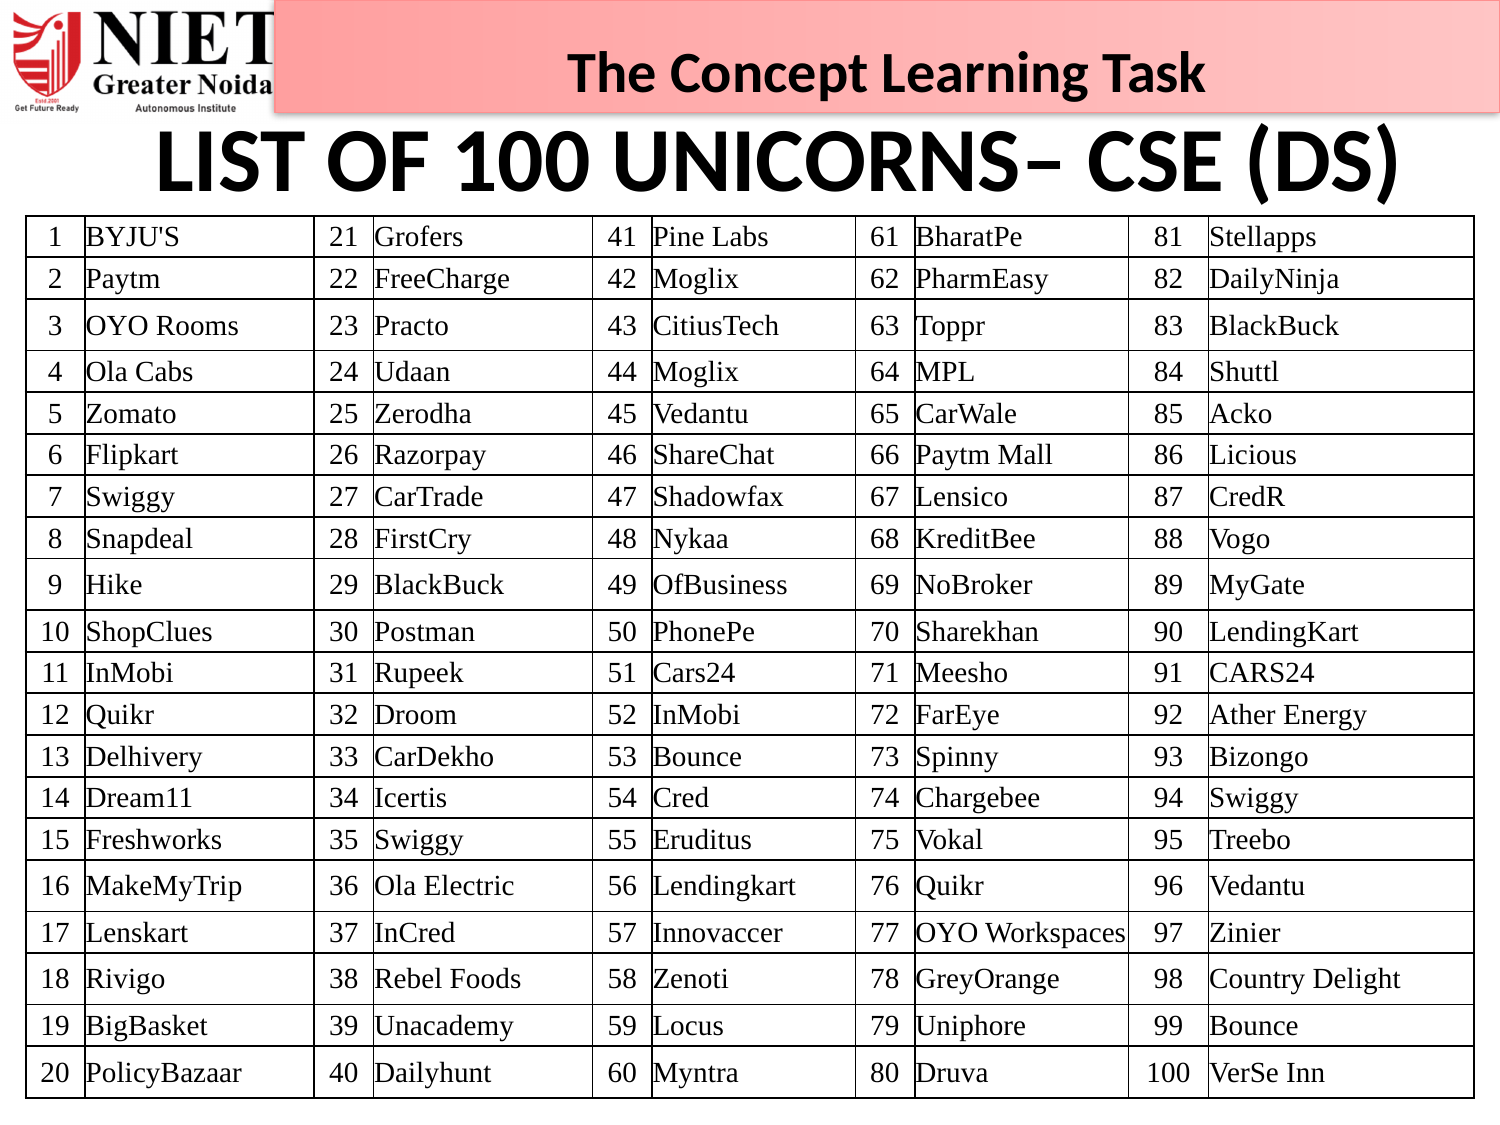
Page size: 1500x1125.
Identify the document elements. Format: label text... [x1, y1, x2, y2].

table_cell 80 [856, 1047, 914, 1097]
table_cell OYO Workspaces [916, 912, 1128, 952]
table_cell 76 [856, 861, 914, 911]
table_cell 43 [593, 300, 651, 350]
table_cell 59 [593, 1005, 651, 1045]
title LIST OF 100 UNICORNS– CSE (DS) [25, 119, 1500, 254]
table_cell 5 [27, 393, 84, 433]
table_cell Rebel Foods [374, 954, 592, 1004]
table_cell 79 [856, 1005, 914, 1045]
table_cell 6 [27, 435, 84, 474]
table_cell 84 [1129, 351, 1208, 391]
table_cell 30 [315, 611, 373, 651]
table_cell BlackBuck [374, 559, 592, 609]
table_cell Country Delight [1209, 954, 1473, 1004]
table_cell FreeCharge [374, 258, 592, 298]
table_cell Vedantu [653, 393, 855, 433]
table_cell CredR [1209, 476, 1473, 516]
table_cell Chargebee [916, 778, 1128, 817]
table_cell Paytm [86, 258, 313, 298]
table_cell Treebo [1209, 819, 1473, 859]
table_cell 11 [27, 653, 84, 692]
table_cell Cred [653, 778, 855, 817]
table_cell 77 [856, 912, 914, 952]
table_cell ShareChat [653, 435, 855, 474]
table_cell DailyNinja [1209, 258, 1473, 298]
table_cell 7 [27, 476, 84, 516]
table_cell 53 [593, 736, 651, 776]
table_cell 44 [593, 351, 651, 391]
table_cell 65 [856, 393, 914, 433]
table_cell 26 [315, 435, 373, 474]
table_cell BigBasket [86, 1005, 313, 1045]
table_cell Licious [1209, 435, 1473, 474]
table_cell 13 [27, 736, 84, 776]
table_cell 18 [27, 954, 84, 1004]
table_cell 75 [856, 819, 914, 859]
table_cell 66 [856, 435, 914, 474]
table_cell Quikr [86, 694, 313, 734]
table_cell InMobi [653, 694, 855, 734]
table_cell Zinier [1209, 912, 1473, 952]
table_cell FarEye [916, 694, 1128, 734]
table_cell 52 [593, 694, 651, 734]
table_cell Dream11 [86, 778, 313, 817]
table_cell 12 [27, 694, 84, 734]
table_cell Bounce [653, 736, 855, 776]
table_cell 85 [1129, 393, 1208, 433]
table_cell Toppr [916, 300, 1128, 350]
table_cell 99 [1129, 1005, 1208, 1045]
table_cell Vogo [1209, 518, 1473, 558]
table_cell 14 [27, 778, 84, 817]
table_cell Rivigo [86, 954, 313, 1004]
table_cell Moglix [653, 258, 855, 298]
table_cell 15 [27, 819, 84, 859]
table_cell 2 [27, 258, 84, 298]
table_cell Razorpay [374, 435, 592, 474]
table_cell 74 [856, 778, 914, 817]
table_cell 17 [27, 912, 84, 952]
table_cell 69 [856, 559, 914, 609]
table_cell 97 [1129, 912, 1208, 952]
table_cell Nykaa [653, 518, 855, 558]
table_cell Moglix [653, 351, 855, 391]
table_cell MakeMyTrip [86, 861, 313, 911]
table_cell InMobi [86, 653, 313, 692]
table_cell 87 [1129, 476, 1208, 516]
table_cell 63 [856, 300, 914, 350]
table_cell 78 [856, 954, 914, 1004]
table_cell NoBroker [916, 559, 1128, 609]
table_cell Druva [916, 1047, 1128, 1097]
table_cell 28 [315, 518, 373, 558]
table_cell Rupeek [374, 653, 592, 692]
table_cell 96 [1129, 861, 1208, 911]
table_cell Bizongo [1209, 736, 1473, 776]
table_cell Innovaccer [653, 912, 855, 952]
table_cell Postman [374, 611, 592, 651]
table_cell Shuttl [1209, 351, 1473, 391]
table_cell Swiggy [374, 819, 592, 859]
table_cell 72 [856, 694, 914, 734]
table_cell Swiggy [86, 476, 313, 516]
table_cell Delhivery [86, 736, 313, 776]
table_cell 46 [593, 435, 651, 474]
table_cell 95 [1129, 819, 1208, 859]
table_cell Lendingkart [653, 861, 855, 911]
table_header Pine Labs [653, 217, 855, 256]
table_cell 34 [315, 778, 373, 817]
table_header BYJU'S [86, 217, 313, 256]
table_cell CARS24 [1209, 653, 1473, 692]
table_cell KreditBee [916, 518, 1128, 558]
table_cell Icertis [374, 778, 592, 817]
table_cell 33 [315, 736, 373, 776]
table_cell 88 [1129, 518, 1208, 558]
table_cell Snapdeal [86, 518, 313, 558]
table_cell 68 [856, 518, 914, 558]
table_cell Ola Electric [374, 861, 592, 911]
table_cell 9 [27, 559, 84, 609]
picture [0, 0, 288, 125]
table_cell 91 [1129, 653, 1208, 692]
table_cell 25 [315, 393, 373, 433]
table_cell Shadowfax [653, 476, 855, 516]
table_cell 47 [593, 476, 651, 516]
table_cell Acko [1209, 393, 1473, 433]
table_cell FirstCry [374, 518, 592, 558]
table_cell MPL [916, 351, 1128, 391]
table_cell 31 [315, 653, 373, 692]
table_cell Practo [374, 300, 592, 350]
table_cell 3 [27, 300, 84, 350]
table_cell 27 [315, 476, 373, 516]
table_cell Vokal [916, 819, 1128, 859]
table_cell Hike [86, 559, 313, 609]
table_cell 60 [593, 1047, 651, 1097]
table_cell 4 [27, 351, 84, 391]
table_cell 35 [315, 819, 373, 859]
table_cell Bounce [1209, 1005, 1473, 1045]
table_cell 54 [593, 778, 651, 817]
table_cell 24 [315, 351, 373, 391]
table_cell Ola Cabs [86, 351, 313, 391]
table_cell MyGate [1209, 559, 1473, 609]
table_cell Uniphore [916, 1005, 1128, 1045]
table_cell 71 [856, 653, 914, 692]
table_cell 50 [593, 611, 651, 651]
table_cell Udaan [374, 351, 592, 391]
table_cell 49 [593, 559, 651, 609]
table_cell OfBusiness [653, 559, 855, 609]
table_cell 38 [315, 954, 373, 1004]
table_cell Paytm Mall [916, 435, 1128, 474]
table_cell 94 [1129, 778, 1208, 817]
table_cell 98 [1129, 954, 1208, 1004]
table_cell Cars24 [653, 653, 855, 692]
table_cell 82 [1129, 258, 1208, 298]
table_cell 93 [1129, 736, 1208, 776]
table_cell 42 [593, 258, 651, 298]
text_box The Concept Learning Task [288, 0, 1500, 113]
table_cell VerSe Inn [1209, 1047, 1473, 1097]
table_cell 56 [593, 861, 651, 911]
table_cell 40 [315, 1047, 373, 1097]
table_cell Lensico [916, 476, 1128, 516]
table_cell Locus [653, 1005, 855, 1045]
table_cell 86 [1129, 435, 1208, 474]
table_cell Myntra [653, 1047, 855, 1097]
table_cell 55 [593, 819, 651, 859]
table_cell Swiggy [1209, 778, 1473, 817]
table_cell GreyOrange [916, 954, 1128, 1004]
table_cell Dailyhunt [374, 1047, 592, 1097]
table_cell Flipkart [86, 435, 313, 474]
table_cell 57 [593, 912, 651, 952]
table_cell Meesho [916, 653, 1128, 692]
table_cell ShopClues [86, 611, 313, 651]
table_cell 8 [27, 518, 84, 558]
table_cell 62 [856, 258, 914, 298]
table_cell 36 [315, 861, 373, 911]
table_cell CarDekho [374, 736, 592, 776]
table_cell 23 [315, 300, 373, 350]
table_cell Quikr [916, 861, 1128, 911]
table_cell Eruditus [653, 819, 855, 859]
table_header BharatPe [916, 217, 1128, 256]
table_cell 32 [315, 694, 373, 734]
table_cell OYO Rooms [86, 300, 313, 350]
table_cell 89 [1129, 559, 1208, 609]
table_cell 51 [593, 653, 651, 692]
table_cell Spinny [916, 736, 1128, 776]
table_cell 73 [856, 736, 914, 776]
table_cell 90 [1129, 611, 1208, 651]
table_cell 64 [856, 351, 914, 391]
table_cell 37 [315, 912, 373, 952]
table_cell Zerodha [374, 393, 592, 433]
table_cell PolicyBazaar [86, 1047, 313, 1097]
table_cell Unacademy [374, 1005, 592, 1045]
table_header 21 [315, 217, 373, 256]
table_cell Zomato [86, 393, 313, 433]
table_cell PharmEasy [916, 258, 1128, 298]
table_cell InCred [374, 912, 592, 952]
table_cell Lenskart [86, 912, 313, 952]
table_header 41 [593, 217, 651, 256]
table_cell 92 [1129, 694, 1208, 734]
table_cell 48 [593, 518, 651, 558]
table_cell 39 [315, 1005, 373, 1045]
table_cell Ather Energy [1209, 694, 1473, 734]
table_header 1 [27, 217, 84, 256]
table_cell Freshworks [86, 819, 313, 859]
table_cell 19 [27, 1005, 84, 1045]
table_cell 10 [27, 611, 84, 651]
table_cell 22 [315, 258, 373, 298]
table_cell 58 [593, 954, 651, 1004]
table_cell 45 [593, 393, 651, 433]
table_cell CitiusTech [653, 300, 855, 350]
table_header 61 [856, 217, 914, 256]
table_cell Zenoti [653, 954, 855, 1004]
table_header 81 [1129, 217, 1208, 256]
table_header Grofers [374, 217, 592, 256]
table_cell 16 [27, 861, 84, 911]
table_cell Droom [374, 694, 592, 734]
table_cell Sharekhan [916, 611, 1128, 651]
table_cell 29 [315, 559, 373, 609]
table_cell 70 [856, 611, 914, 651]
table_cell 83 [1129, 300, 1208, 350]
table_cell CarTrade [374, 476, 592, 516]
table_cell LendingKart [1209, 611, 1473, 651]
table_cell 100 [1129, 1047, 1208, 1097]
table_cell 20 [27, 1047, 84, 1097]
table_header Stellapps [1209, 217, 1473, 256]
table_cell BlackBuck [1209, 300, 1473, 350]
table_cell PhonePe [653, 611, 855, 651]
table_cell Vedantu [1209, 861, 1473, 911]
table_cell CarWale [916, 393, 1128, 433]
table_cell 67 [856, 476, 914, 516]
